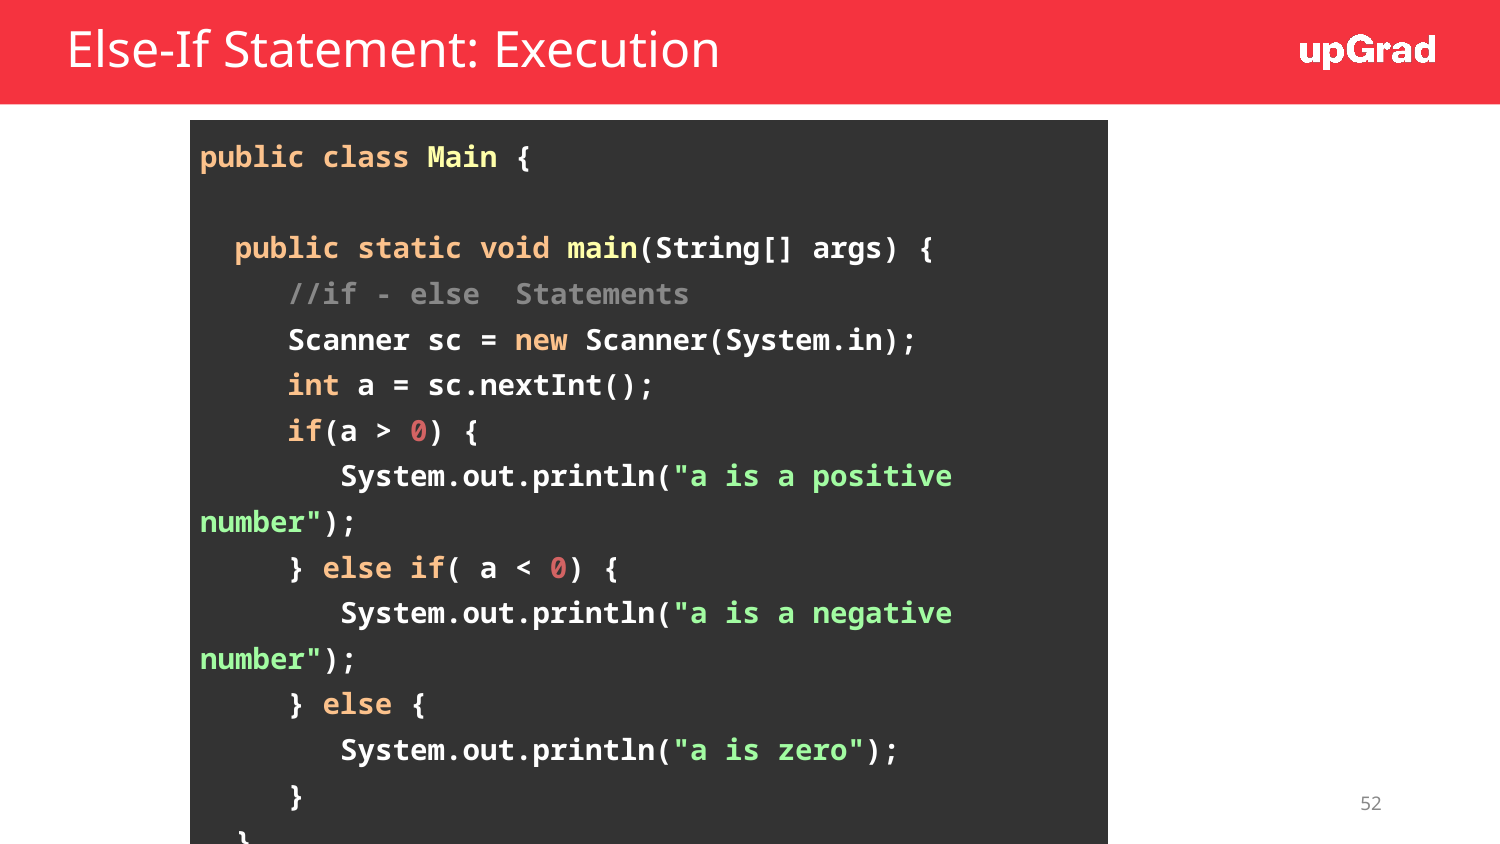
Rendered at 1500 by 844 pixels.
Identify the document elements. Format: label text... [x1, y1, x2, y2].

slide_number ‹#› [1108, 782, 1397, 827]
picture [1300, 34, 1435, 70]
table_header public class Main { public static void main(String[] args) { //if - else Statements Scanner sc = new Scanner(System.in); int a = sc.nextInt(); if(a > 0) { System.out.println("a is a positive number"); } else if( a < 0) { System.out.println("a is a negative number"); } else { System.out.println("a is zero"); } } } [190, 120, 1108, 844]
title Else-If Statement: Execution [51, 20, 934, 83]
